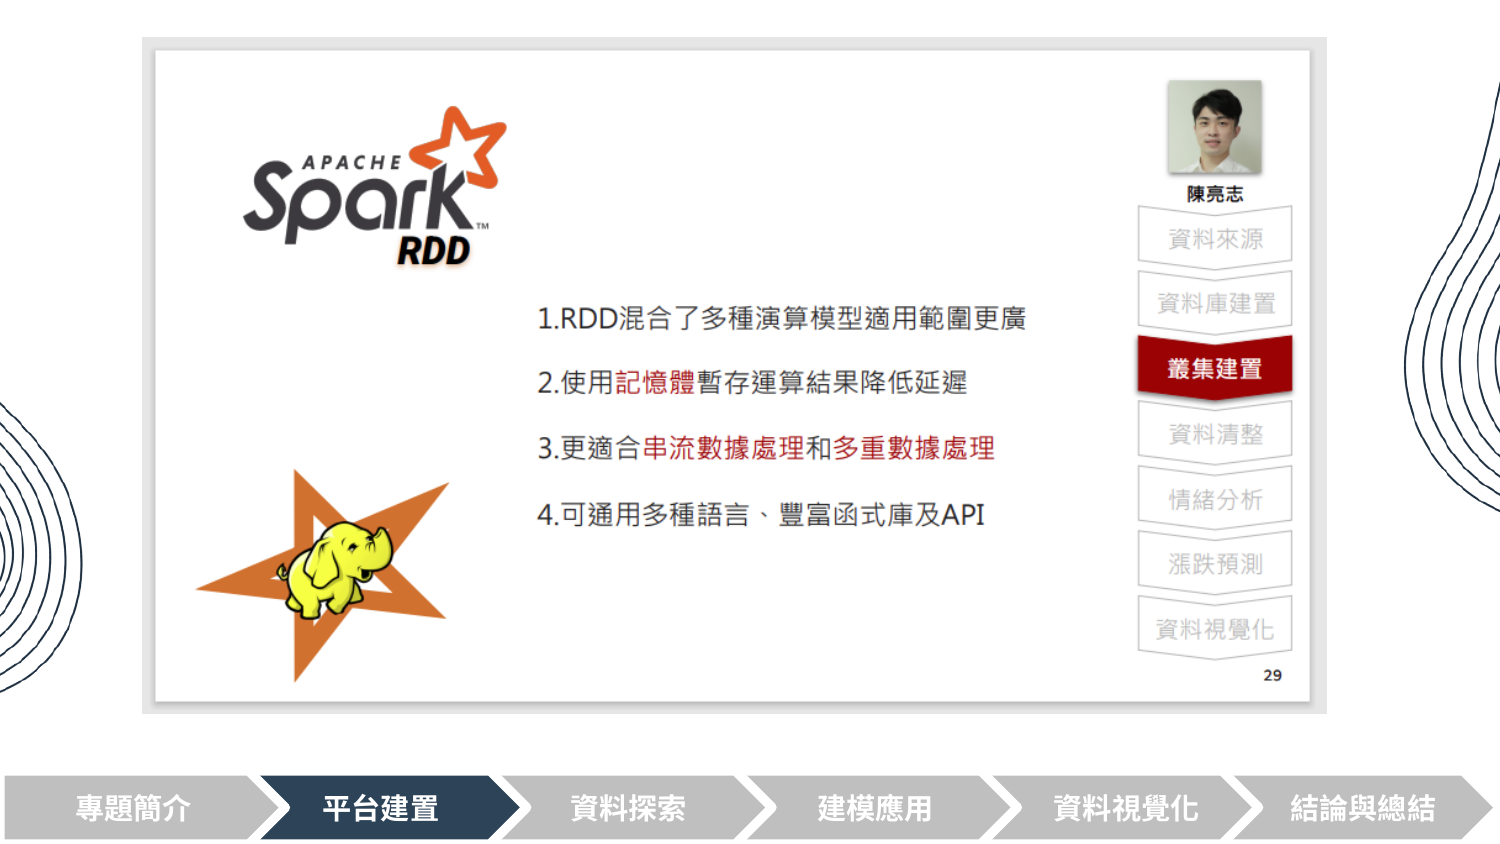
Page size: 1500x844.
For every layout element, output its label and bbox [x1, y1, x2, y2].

text_box [0, 770, 1500, 844]
picture [0, 0, 1500, 714]
